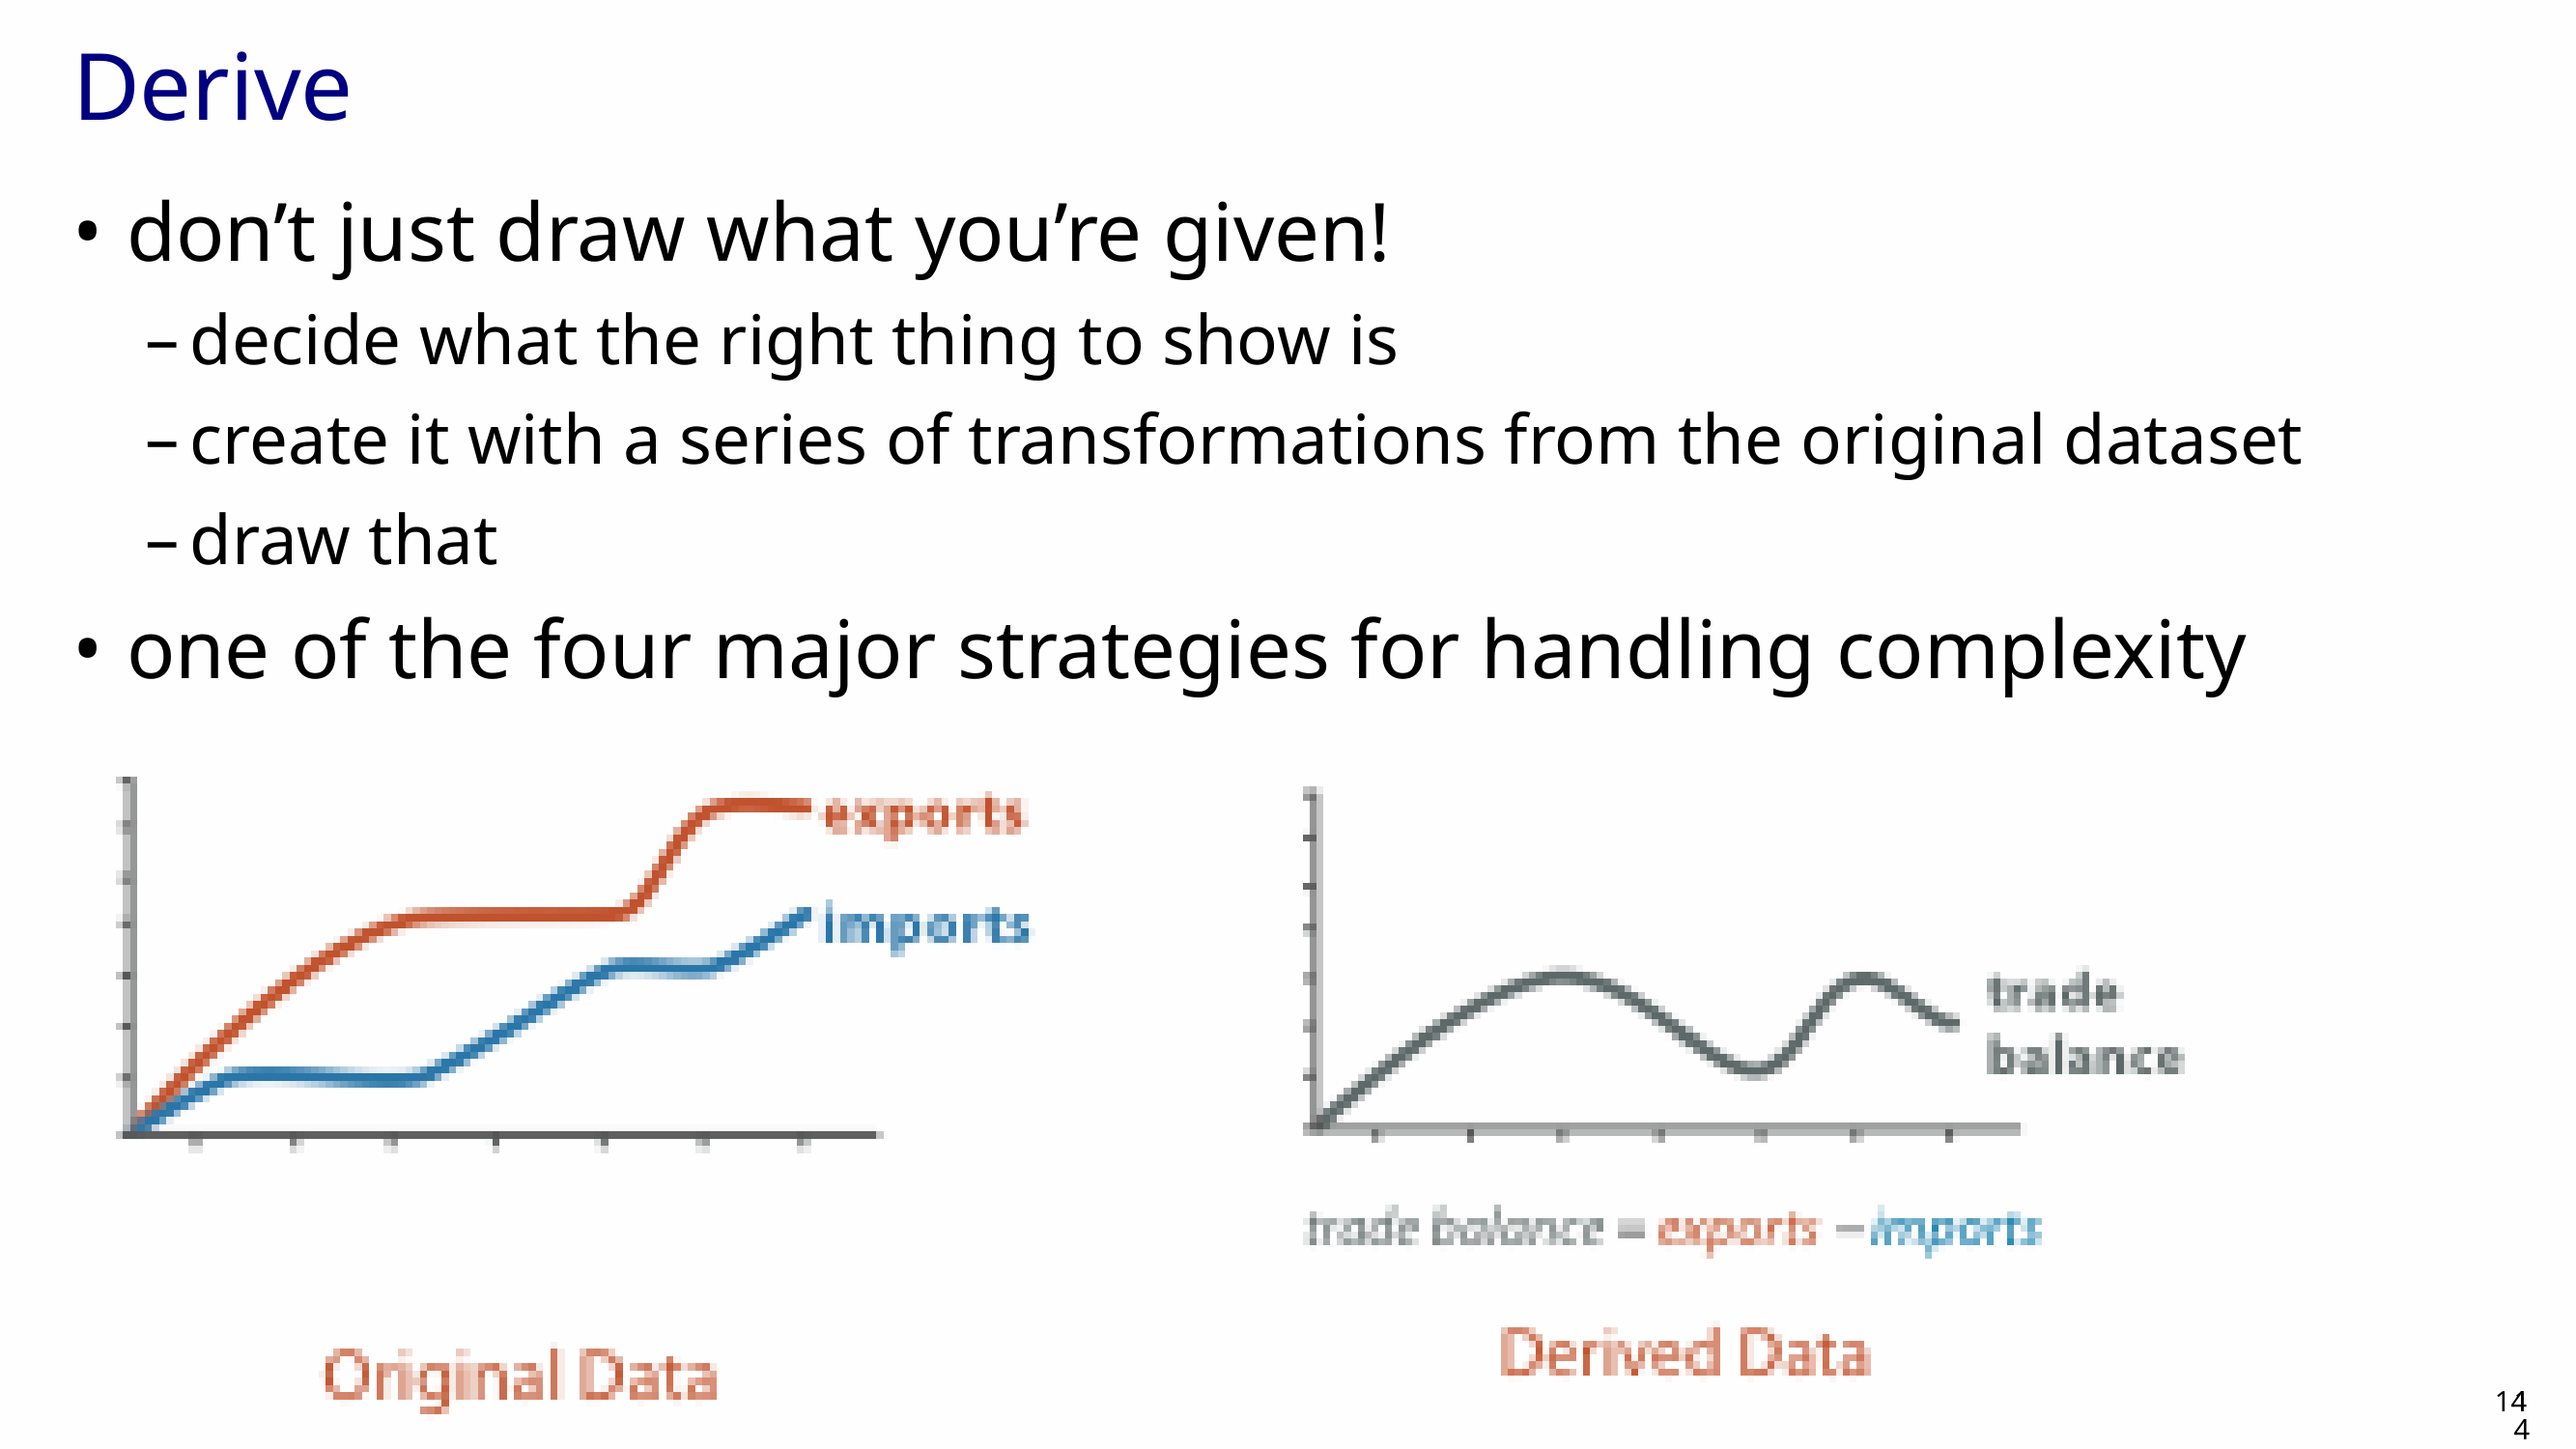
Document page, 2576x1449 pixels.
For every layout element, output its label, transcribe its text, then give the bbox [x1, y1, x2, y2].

list don’t just draw what you’re given! decide what the right thing to show is create it with a series of transformations from the original dataset draw that one of the four major strategies for handling complexity [66, 175, 2576, 1449]
title Derive [66, 0, 2576, 167]
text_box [116, 712, 2288, 1449]
text_box 14 [2499, 1376, 2542, 1421]
